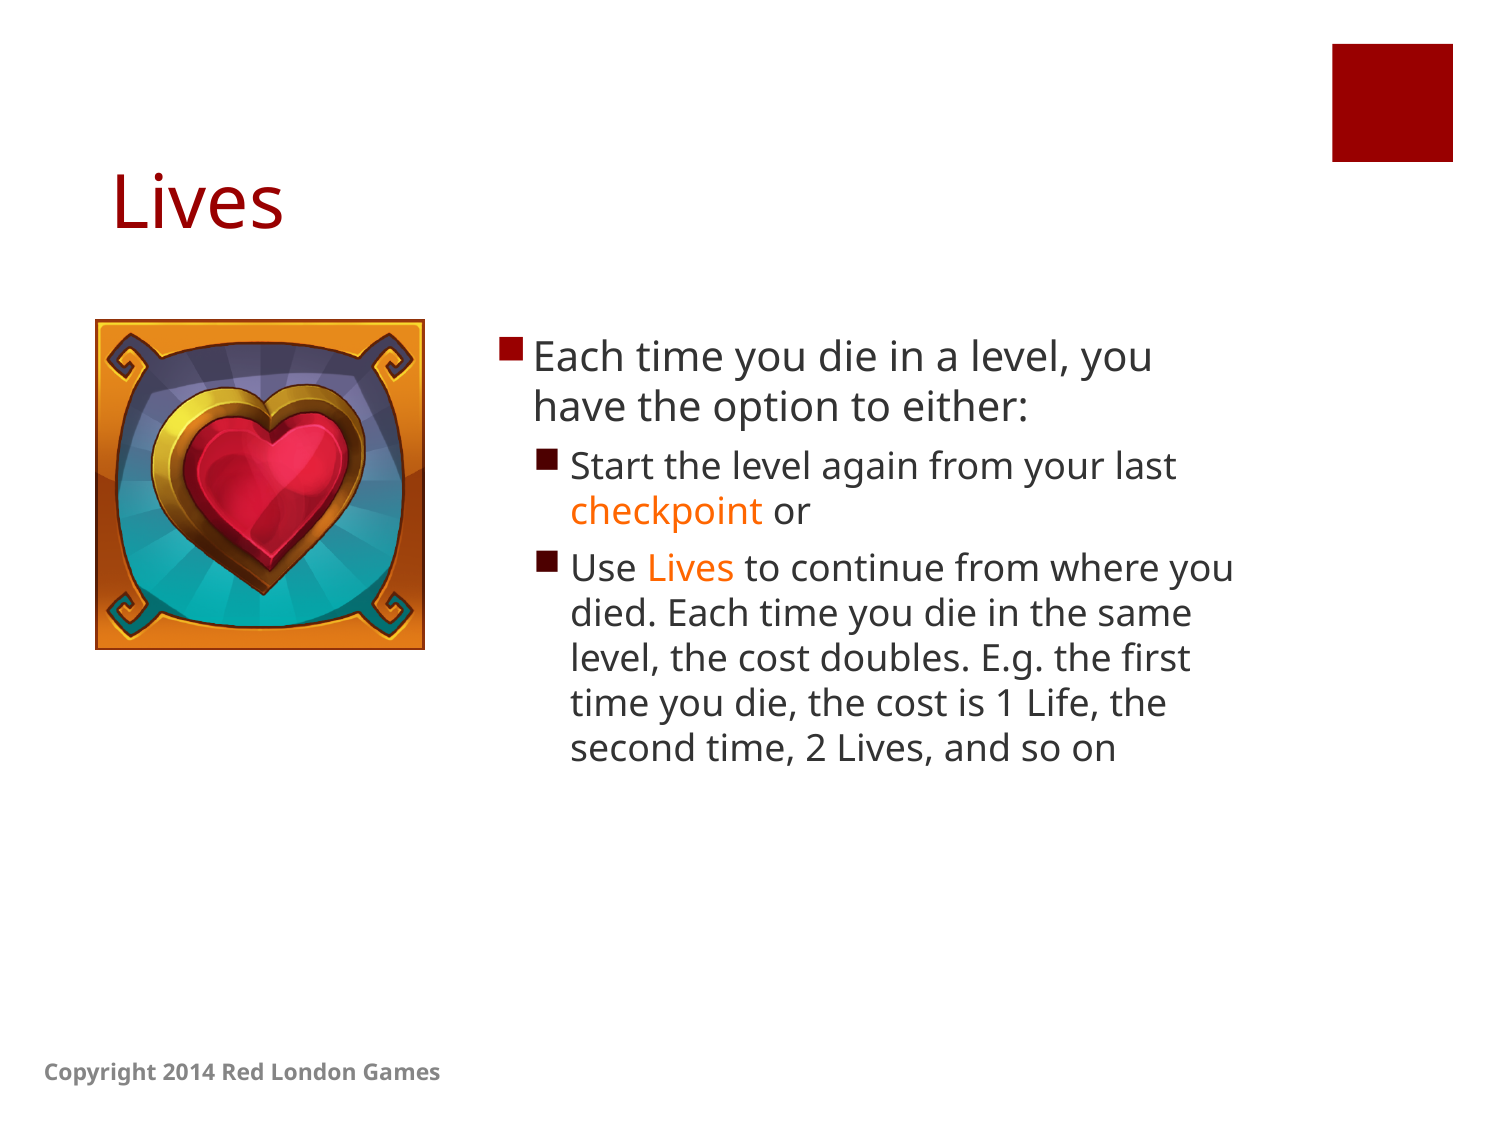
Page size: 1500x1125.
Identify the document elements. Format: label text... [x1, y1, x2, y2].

footer Copyright 2014 Red London Games [28, 1042, 1015, 1103]
list Each time you die in a level, you have the option to either: Start the level again from your last checkpoint or Use Lives to continue from where you died. Each time you die in the same level, the cost doubles. E.g. the first time you die, the cost is 1 Life, the second time, 2 Lives, and so on [480, 321, 1264, 965]
picture [94, 319, 426, 650]
title Lives [95, 63, 1163, 252]
